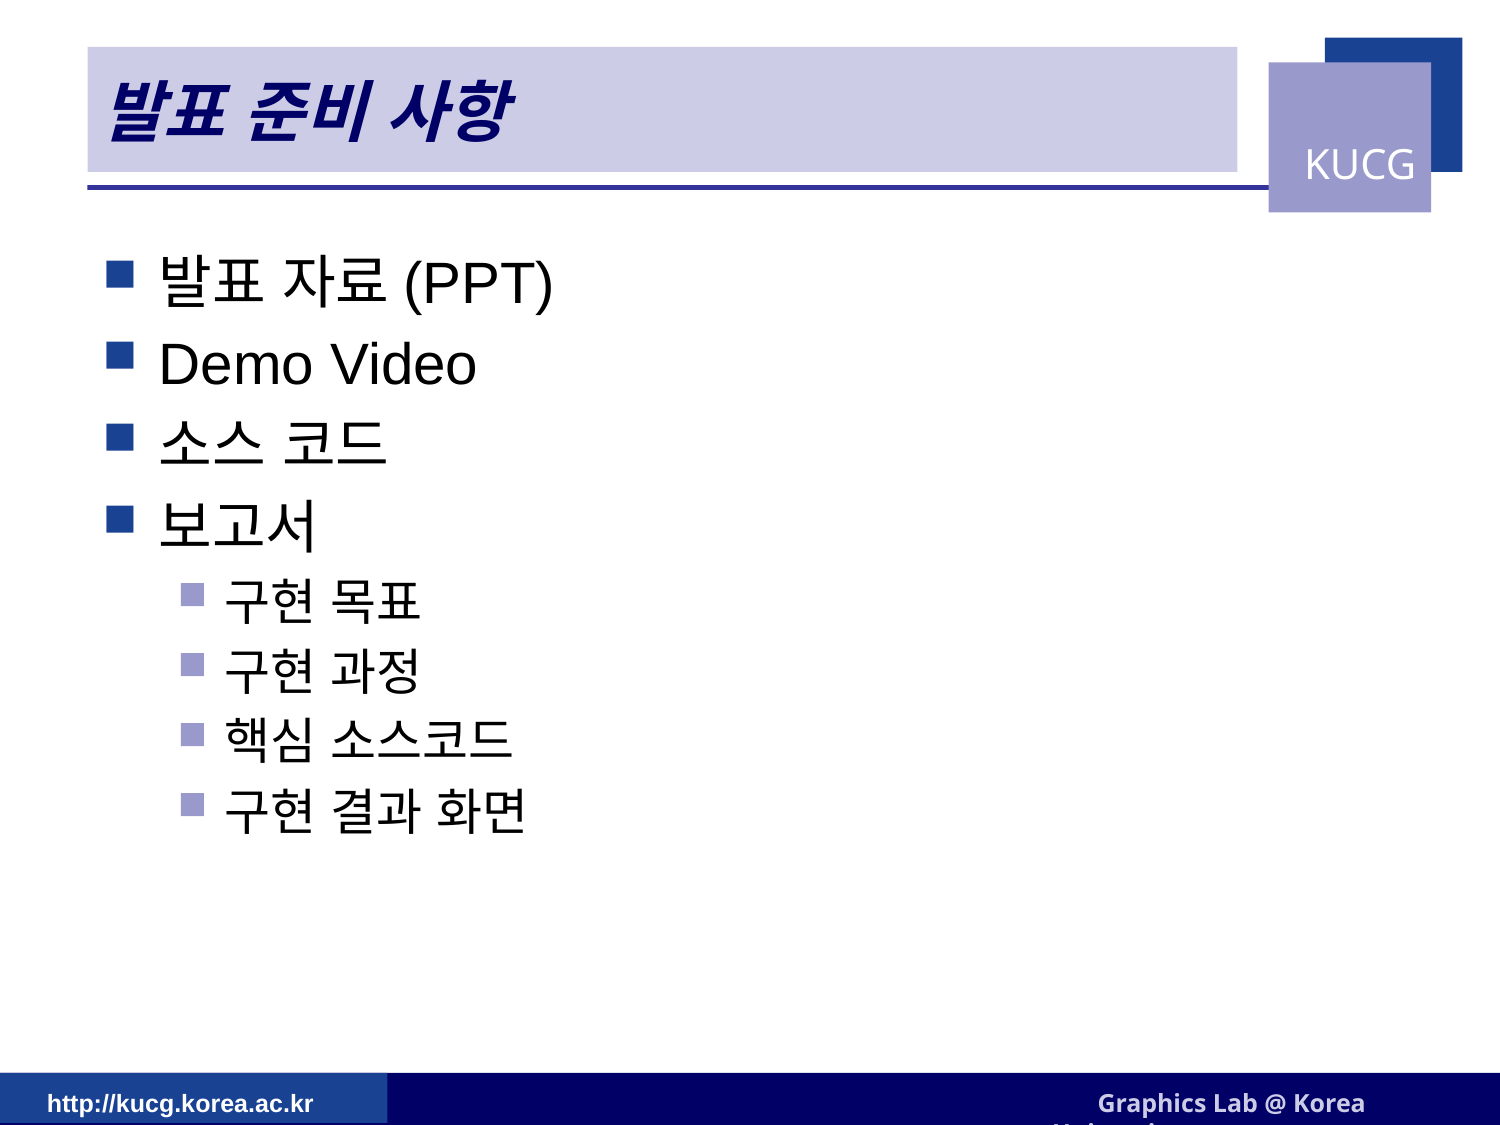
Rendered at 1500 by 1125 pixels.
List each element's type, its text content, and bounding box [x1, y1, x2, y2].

footer http://kucg.korea.ac.kr [5, 1079, 356, 1118]
title 발표 준비 사항 [87, 46, 1238, 172]
list 발표 자료(PPT) Demo Video 소스 코드 보고서 구현 목표 구현 과정 핵심 소스코드 구현 결과 화면 [87, 237, 1425, 1013]
